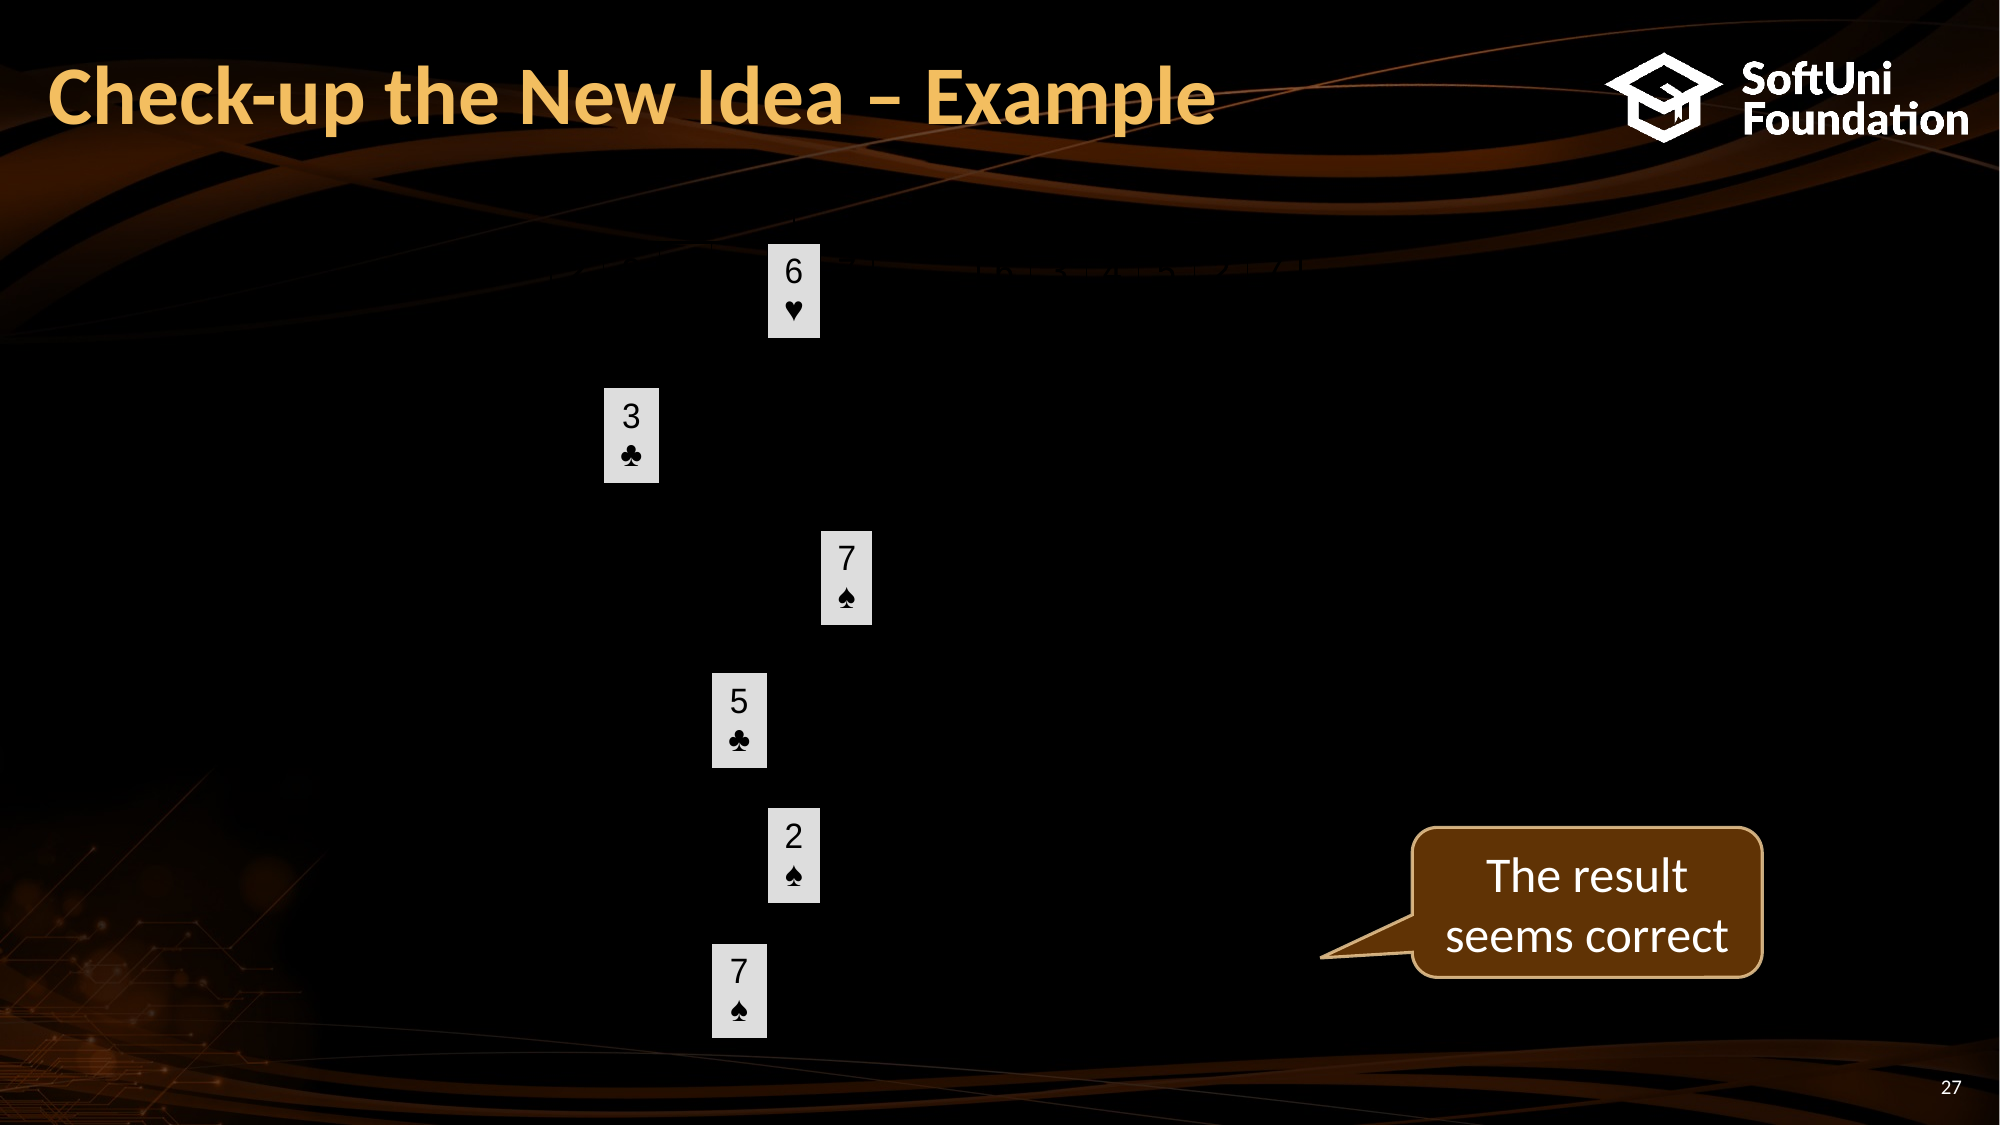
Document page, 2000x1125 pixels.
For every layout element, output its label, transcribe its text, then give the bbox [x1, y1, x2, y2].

text_box The result seems correct [1388, 826, 1764, 979]
title Check-up the New Idea – Example [30, 6, 1602, 189]
picture [0, 0, 2000, 1125]
slide_number 27 [1897, 1070, 1968, 1103]
